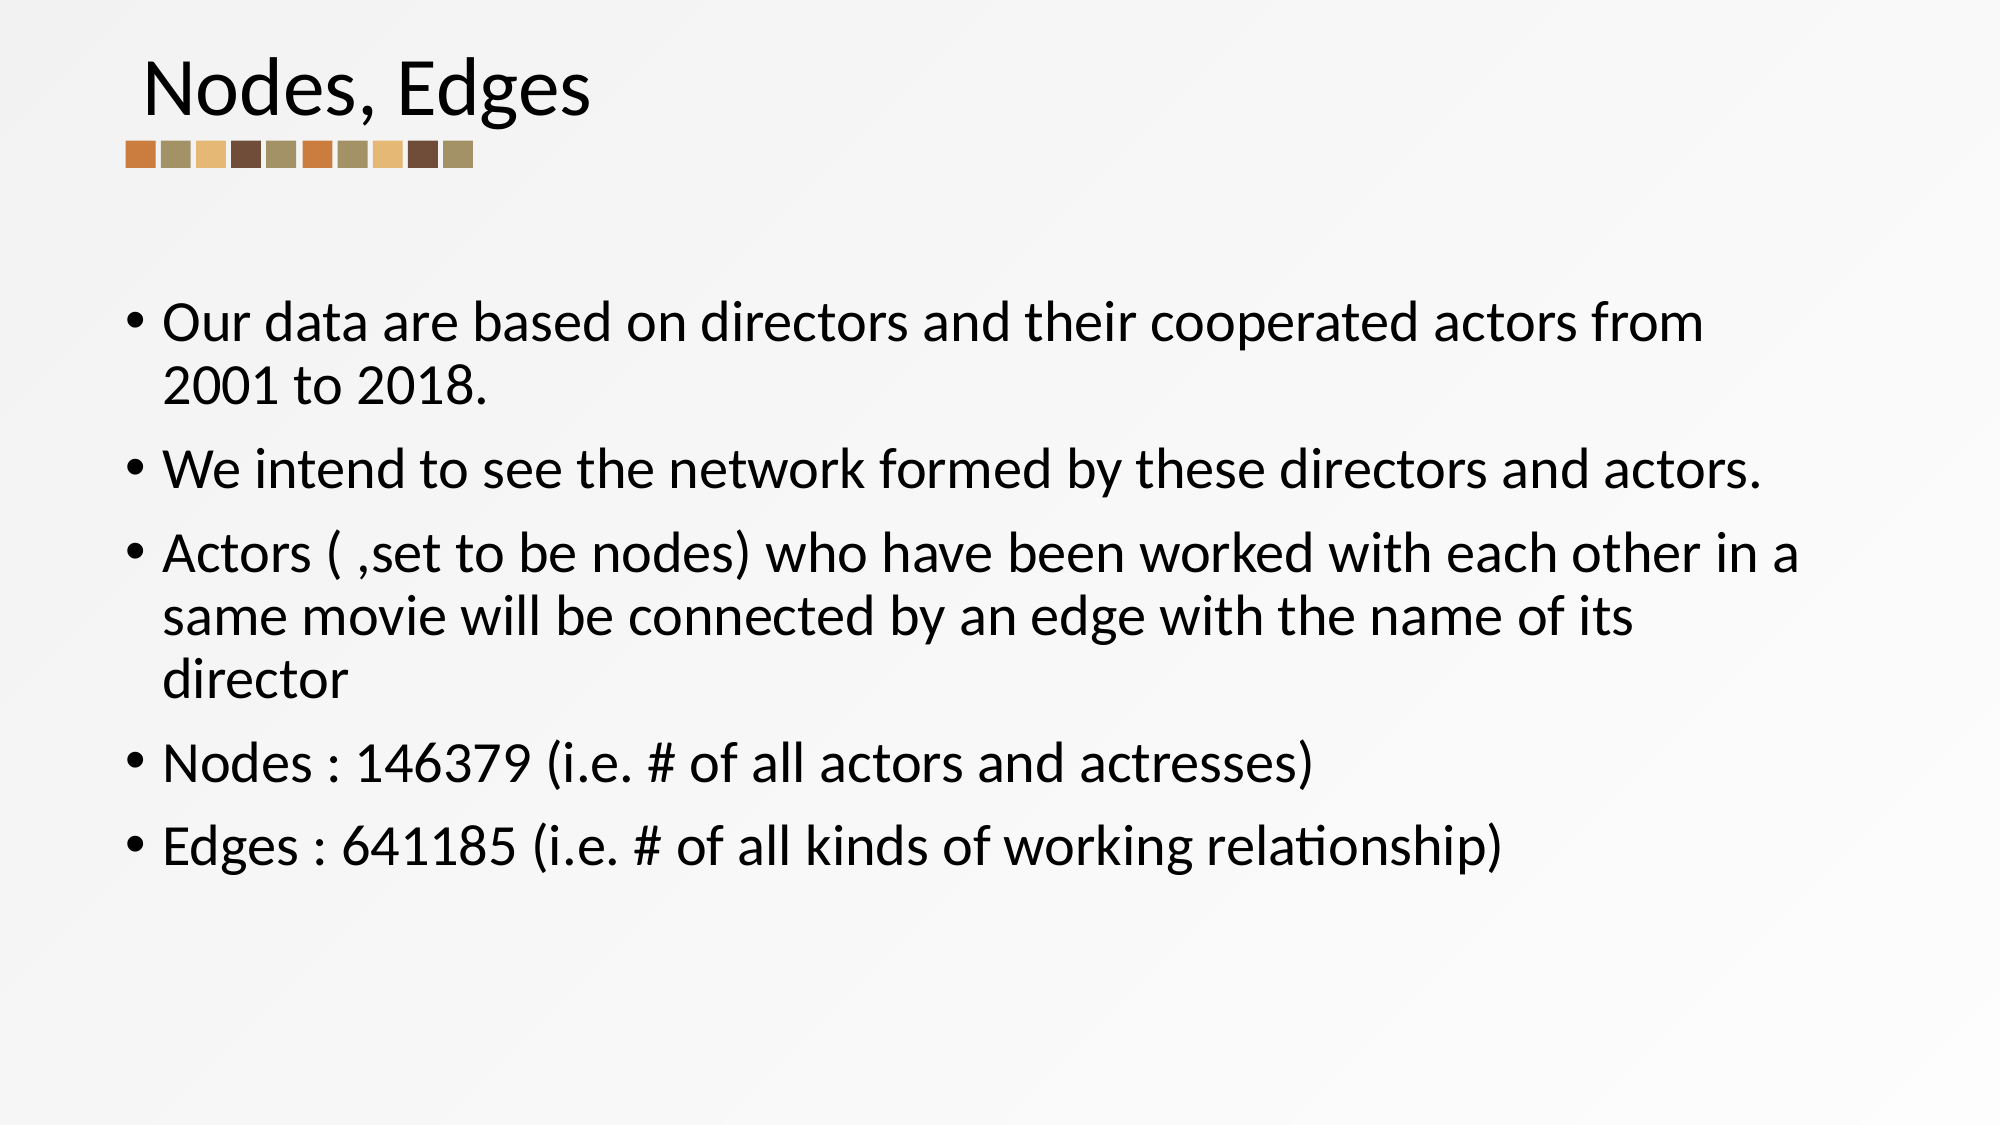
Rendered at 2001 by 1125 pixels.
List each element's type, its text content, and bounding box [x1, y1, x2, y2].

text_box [125, 140, 474, 168]
text_box Nodes, Edges [127, 24, 608, 140]
list Our data are based on directors and their cooperated actors from 2001 to 2018. We intend to see the network formed by these directors and actors. Actors ( ,set to be nodes) who have been worked with each other in a same movie will be connected by an edge with the name of its director Nodes : 146379 (i.e. # of all actors and actresses) Edges : 641185 (i.e. # of all kinds of working relationship) [109, 283, 1835, 998]
